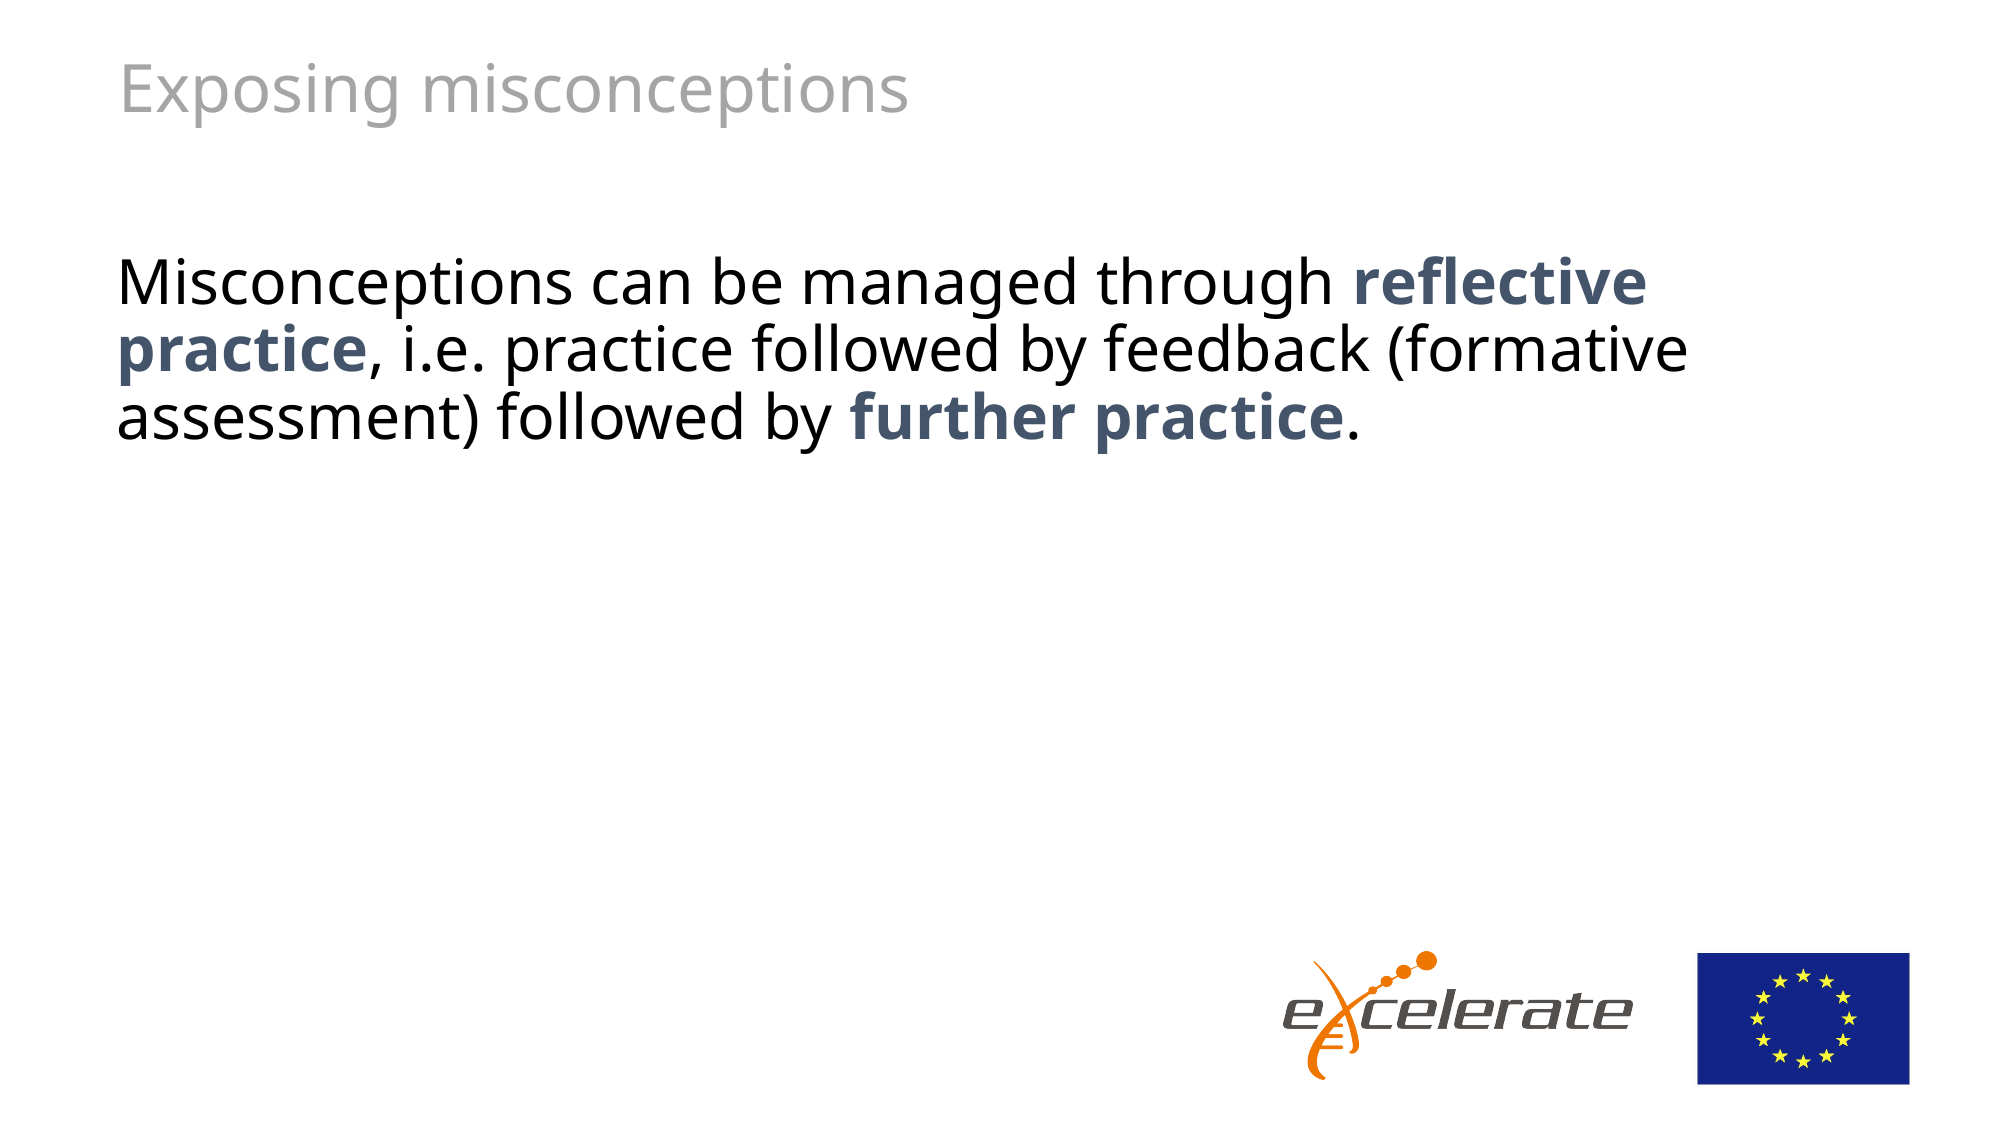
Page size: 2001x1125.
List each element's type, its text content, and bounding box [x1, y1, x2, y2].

picture [1283, 951, 1633, 1080]
list Misconceptions can be managed through reflective practice, i.e. practice followed by feedback (formative assessment) followed by further practice. [116, 250, 1900, 912]
title Exposing misconceptions [118, 54, 1902, 138]
picture [1693, 949, 1913, 1088]
